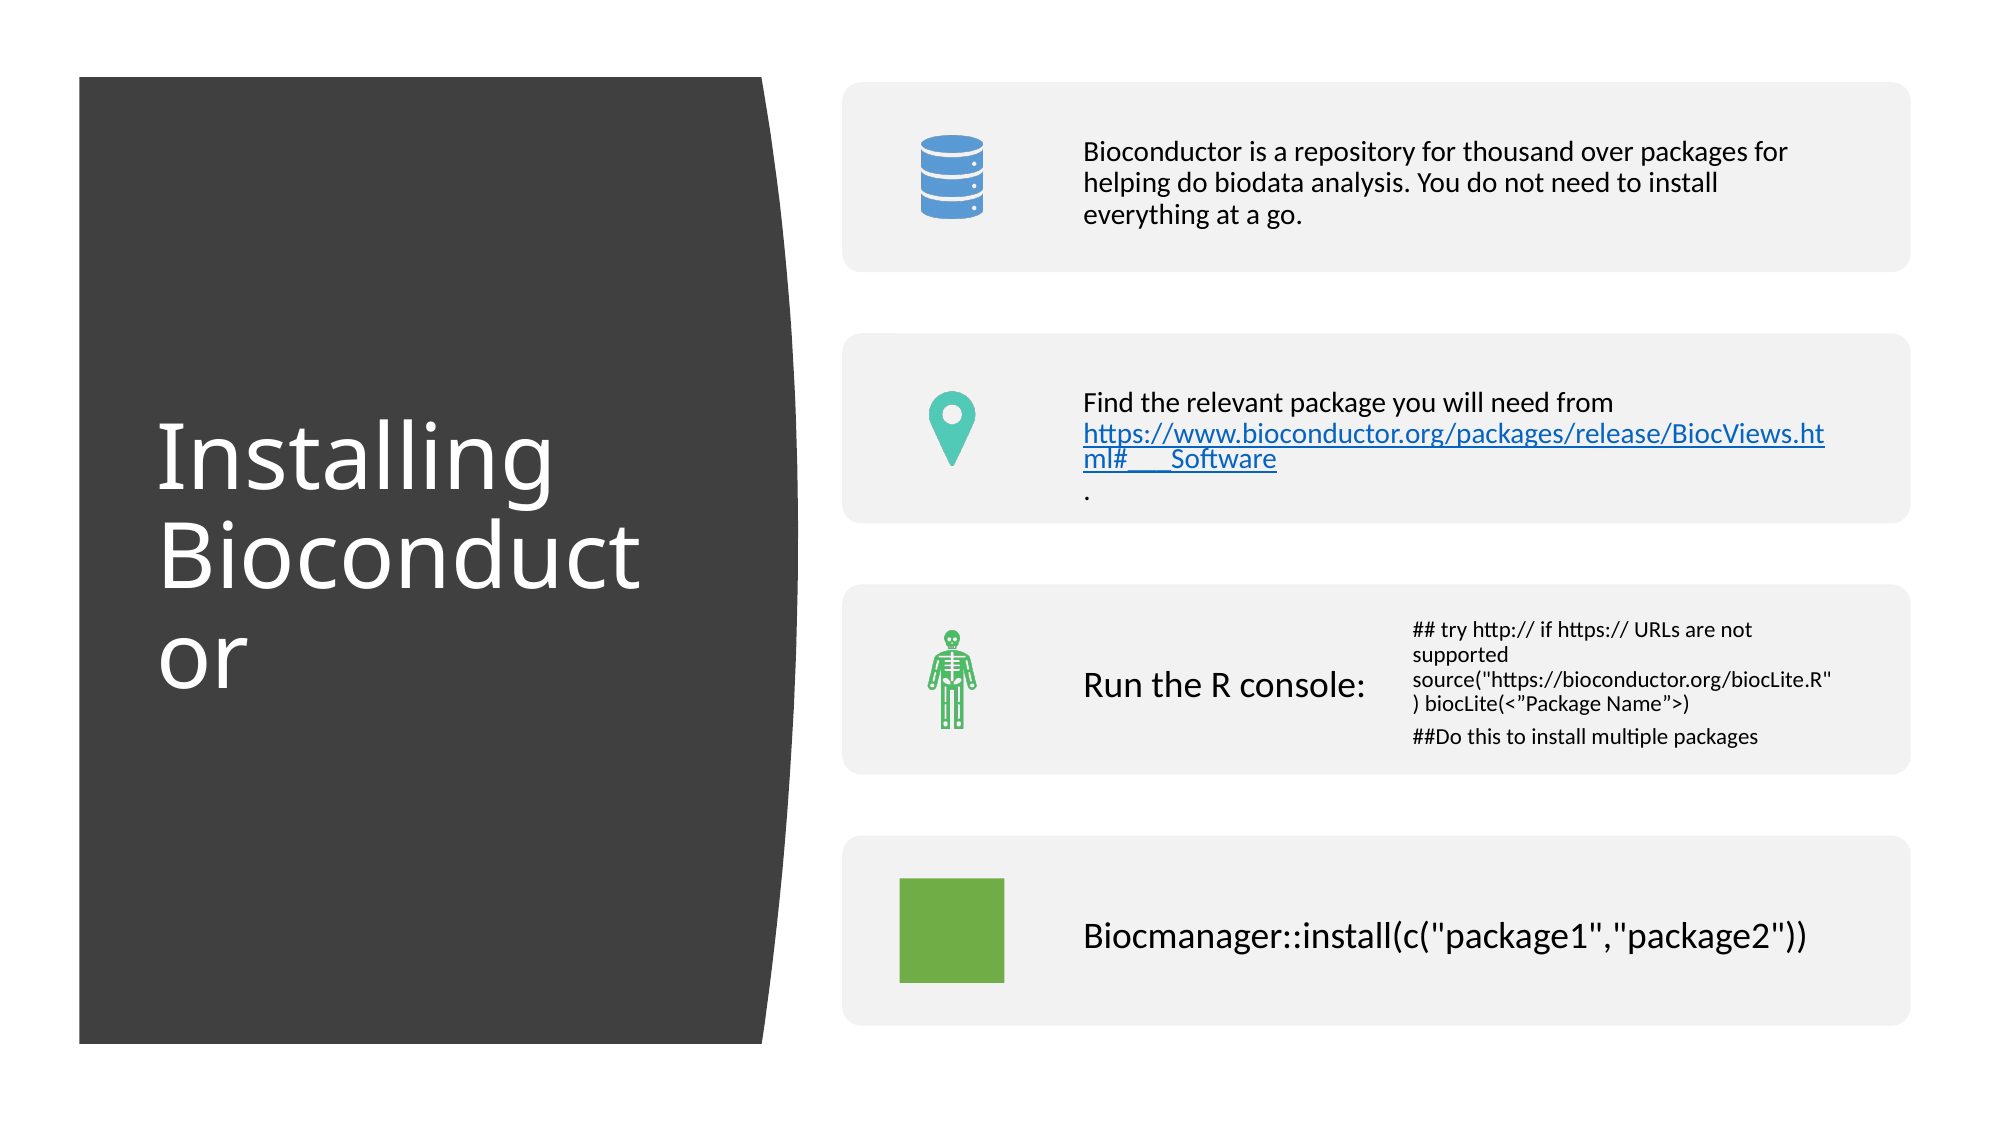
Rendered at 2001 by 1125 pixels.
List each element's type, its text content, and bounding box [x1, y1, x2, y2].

text_box [78, 76, 800, 1045]
title Installing Bioconductor [141, 166, 702, 953]
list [852, 77, 1921, 1043]
